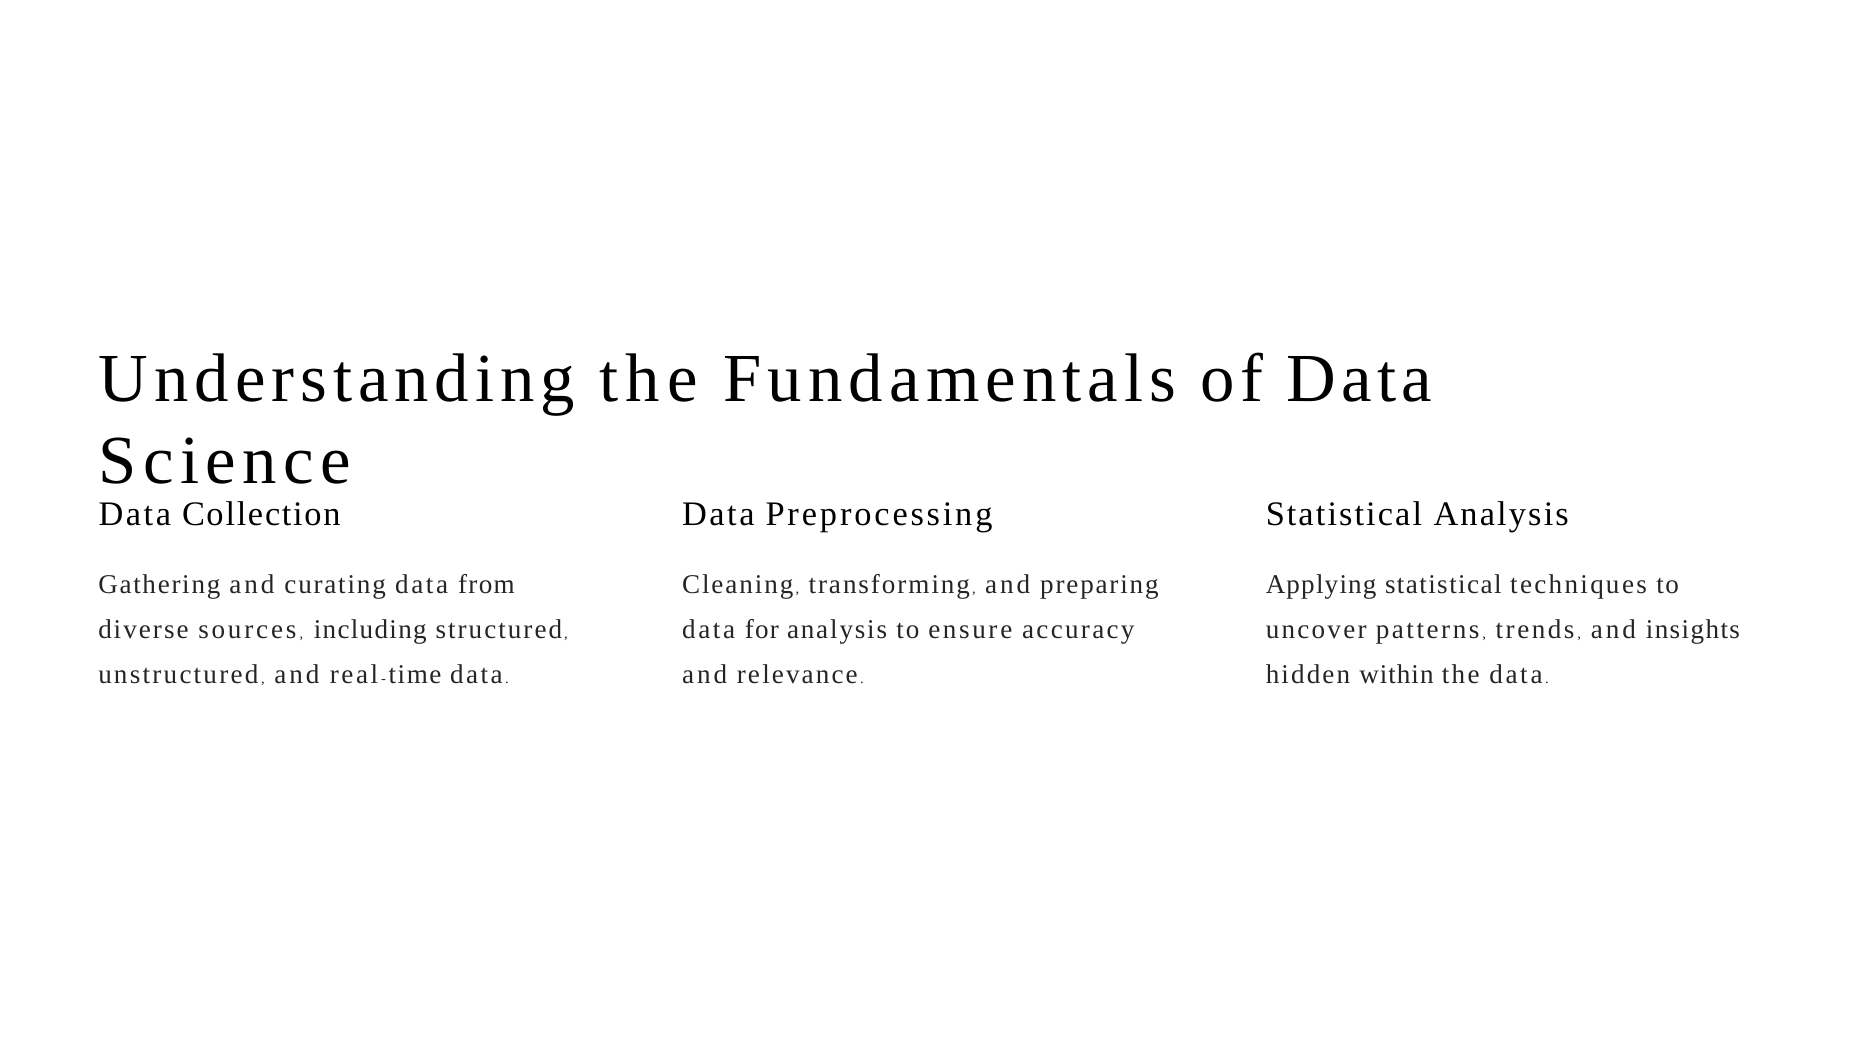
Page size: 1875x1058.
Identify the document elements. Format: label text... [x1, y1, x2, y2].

text_box Data Preprocessing [680, 488, 1003, 532]
text_box Gathering and curating data from diverse sources, including structured, unstructured, and real-time data. [96, 551, 581, 690]
text_box Cleaning, transforming, and preparing data for analysis to ensure accuracy and relevance. [680, 551, 1170, 690]
text_box Applying statistical techniques to uncover patterns, trends, and insights hidden within the data. [1263, 551, 1750, 690]
title Understanding the Fundamentals of Data Science [96, 330, 1704, 510]
text_box Statistical Analysis [1263, 488, 1577, 532]
text_box Data Collection [96, 488, 348, 532]
